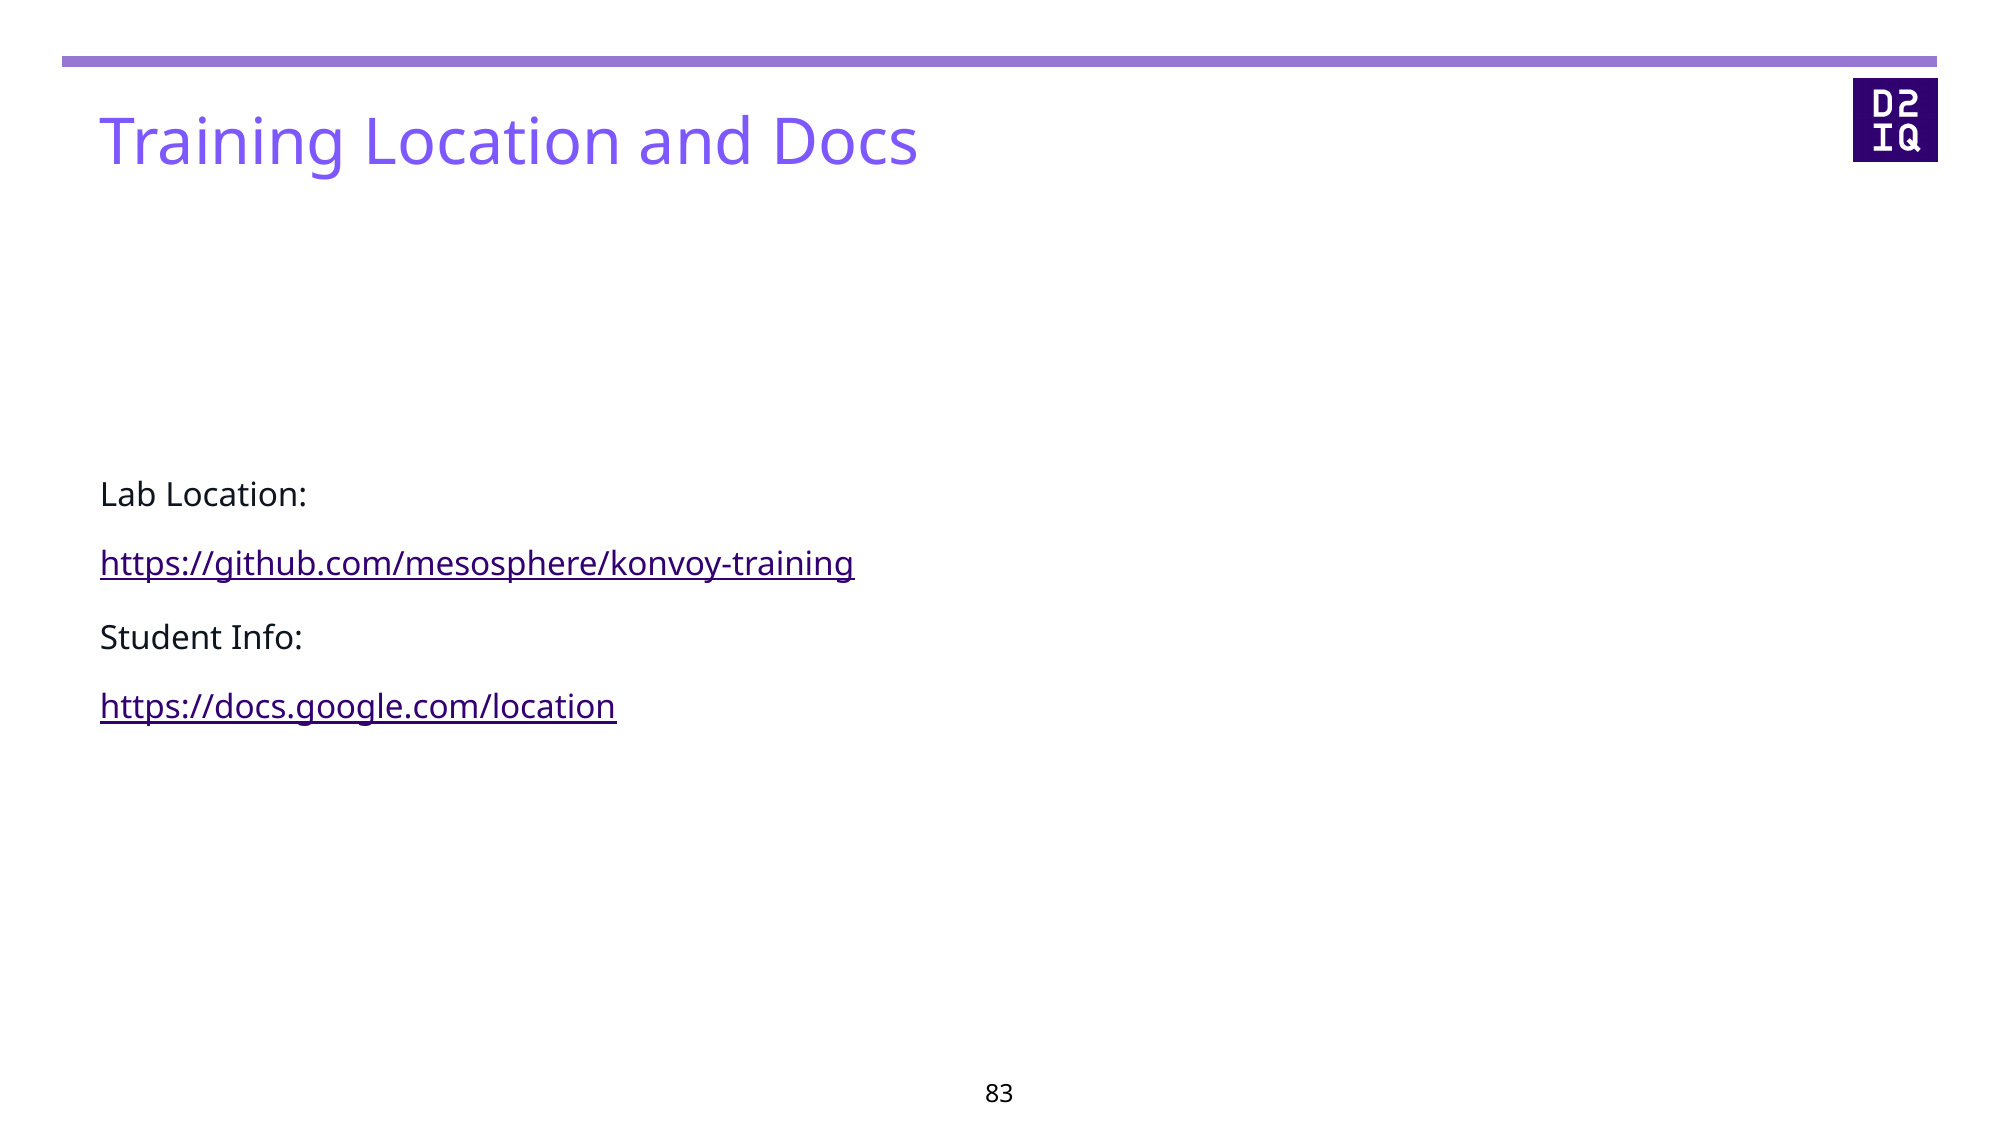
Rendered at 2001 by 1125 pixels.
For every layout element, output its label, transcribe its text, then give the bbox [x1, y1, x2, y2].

list Lab Location: https://github.com/mesosphere/konvoy-training Student Info: https://docs.google.com/location [99, 312, 1900, 1026]
title Training Location and Docs [99, 99, 1130, 246]
slide_number ‹#› [980, 1072, 1019, 1111]
picture [1853, 78, 1938, 162]
